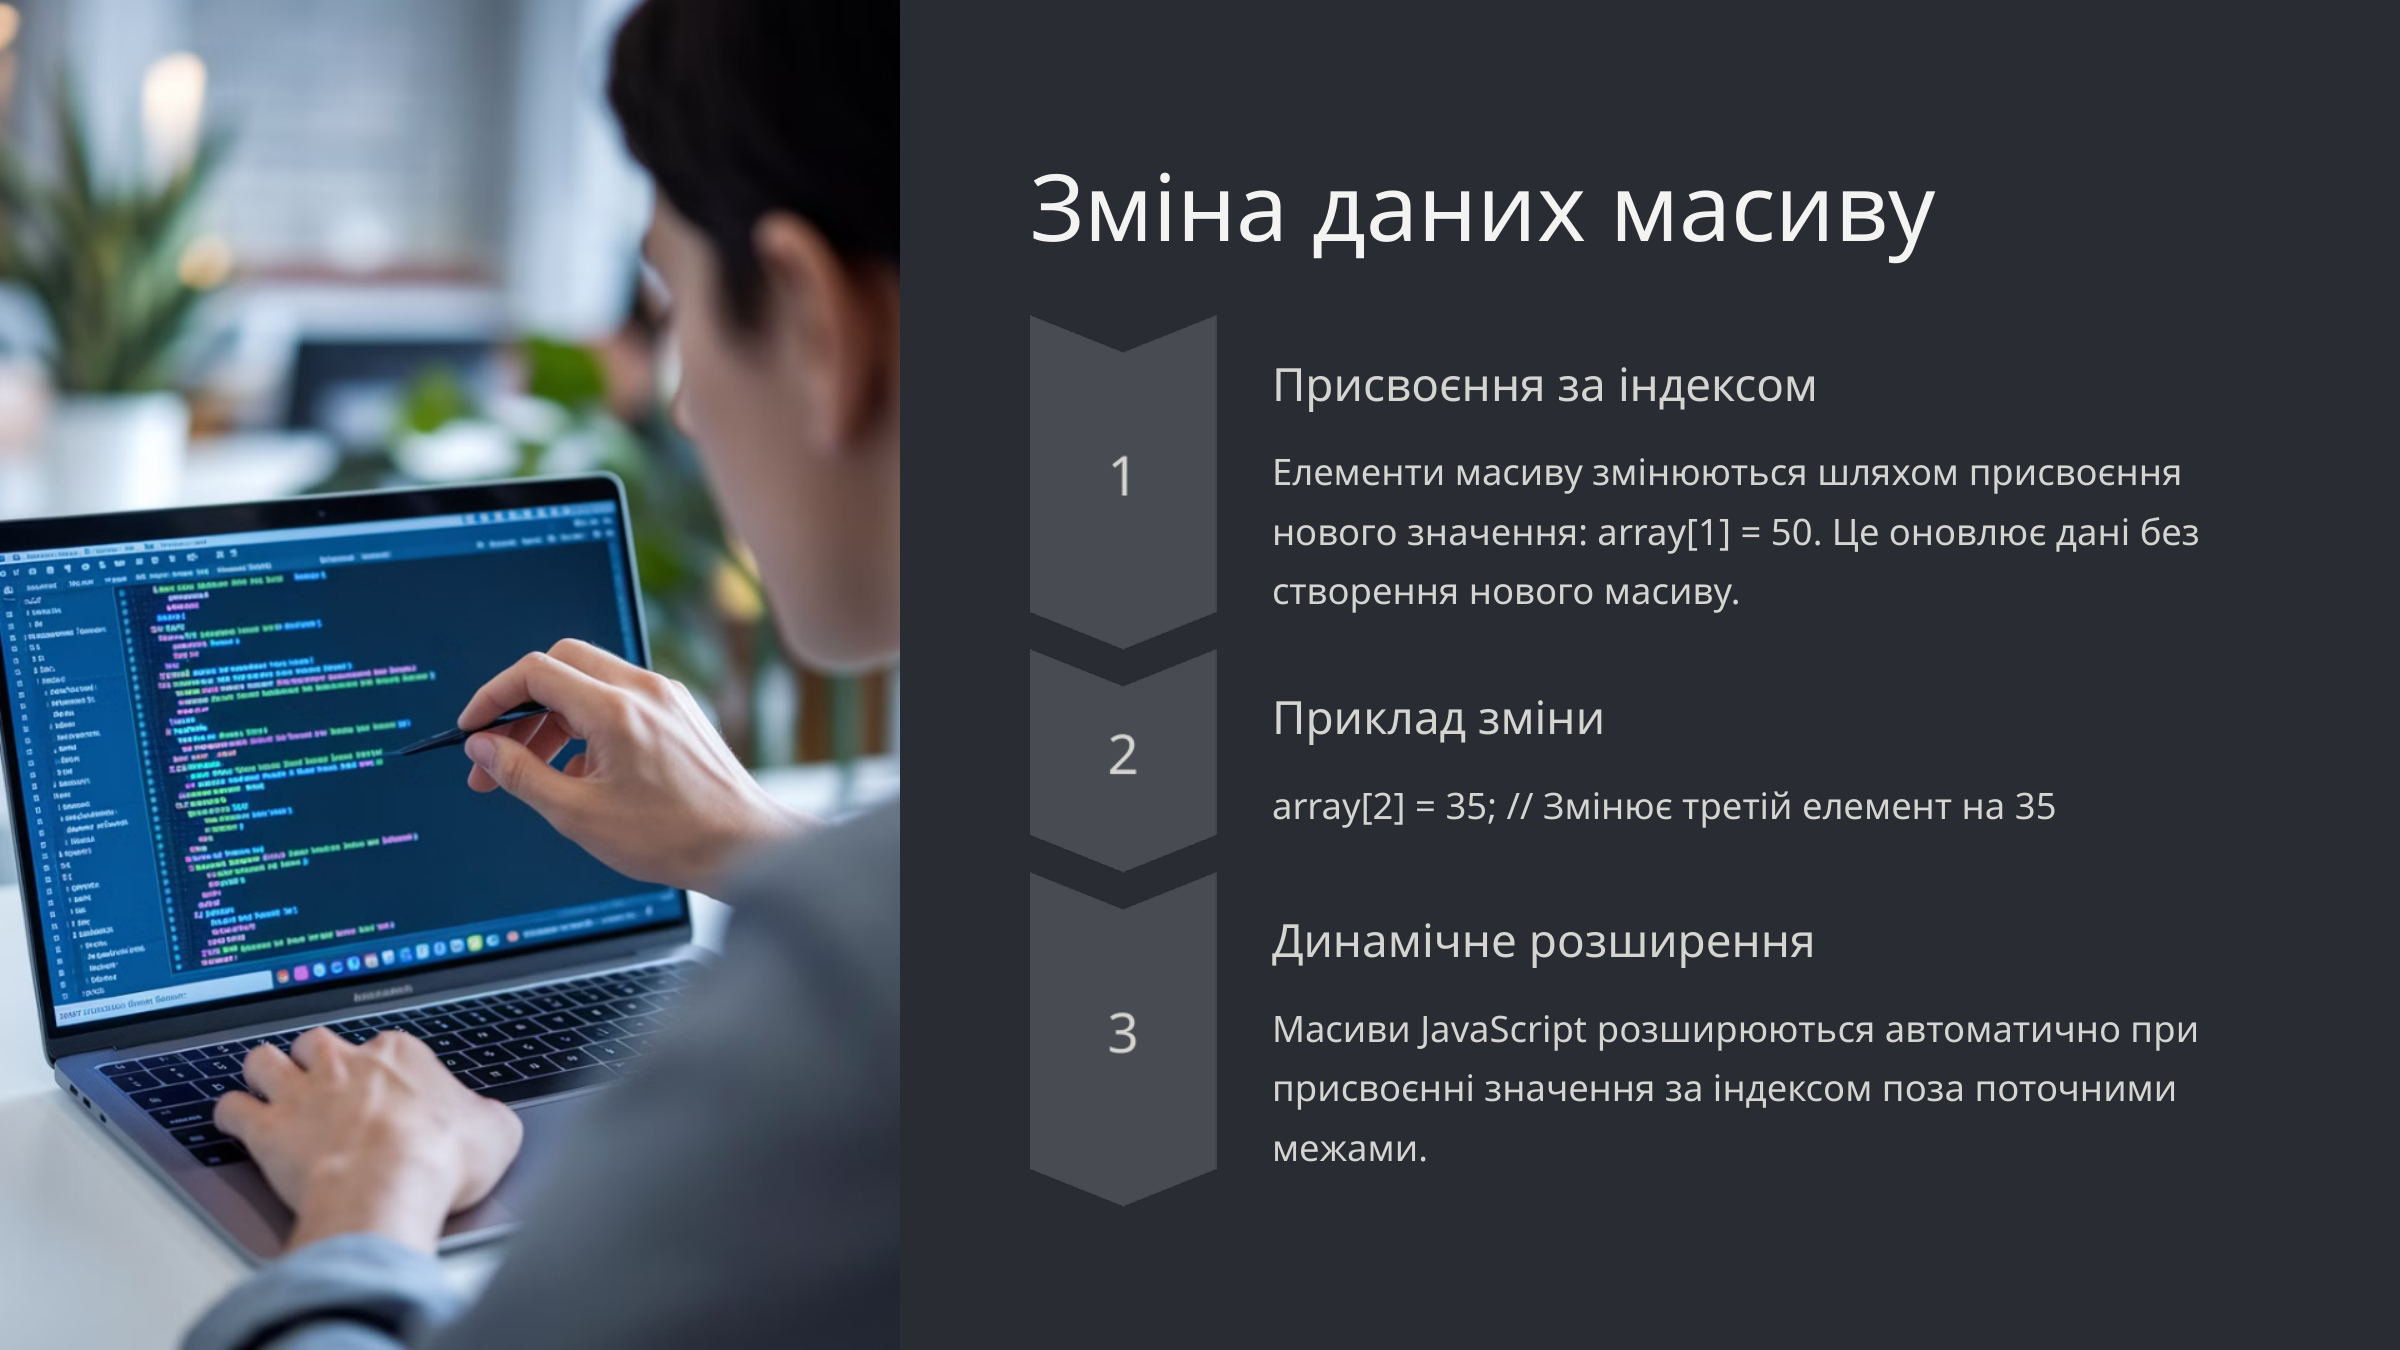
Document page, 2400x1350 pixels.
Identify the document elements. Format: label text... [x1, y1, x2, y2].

text_box Масиви JavaScript розширюються автоматично при присвоєнні значення за індексом поза поточними межами. [1272, 990, 2270, 1169]
text_box Приклад зміни [1271, 686, 1738, 745]
text_box array[2] = 35; // Змінює третій елемент на 35 [1272, 767, 2270, 827]
text_box Динамічне розширення [1272, 909, 1803, 968]
text_box Присвоєння за індексом [1272, 353, 1816, 412]
picture [0, 0, 900, 1350]
picture [1030, 315, 1217, 1207]
text_box Зміна даних масиву [1030, 143, 1961, 261]
text_box Елементи масиву змінюються шляхом присвоєння нового значення: array[1] = 50. Це оновлює дані без створення нового масиву. [1272, 433, 2270, 613]
